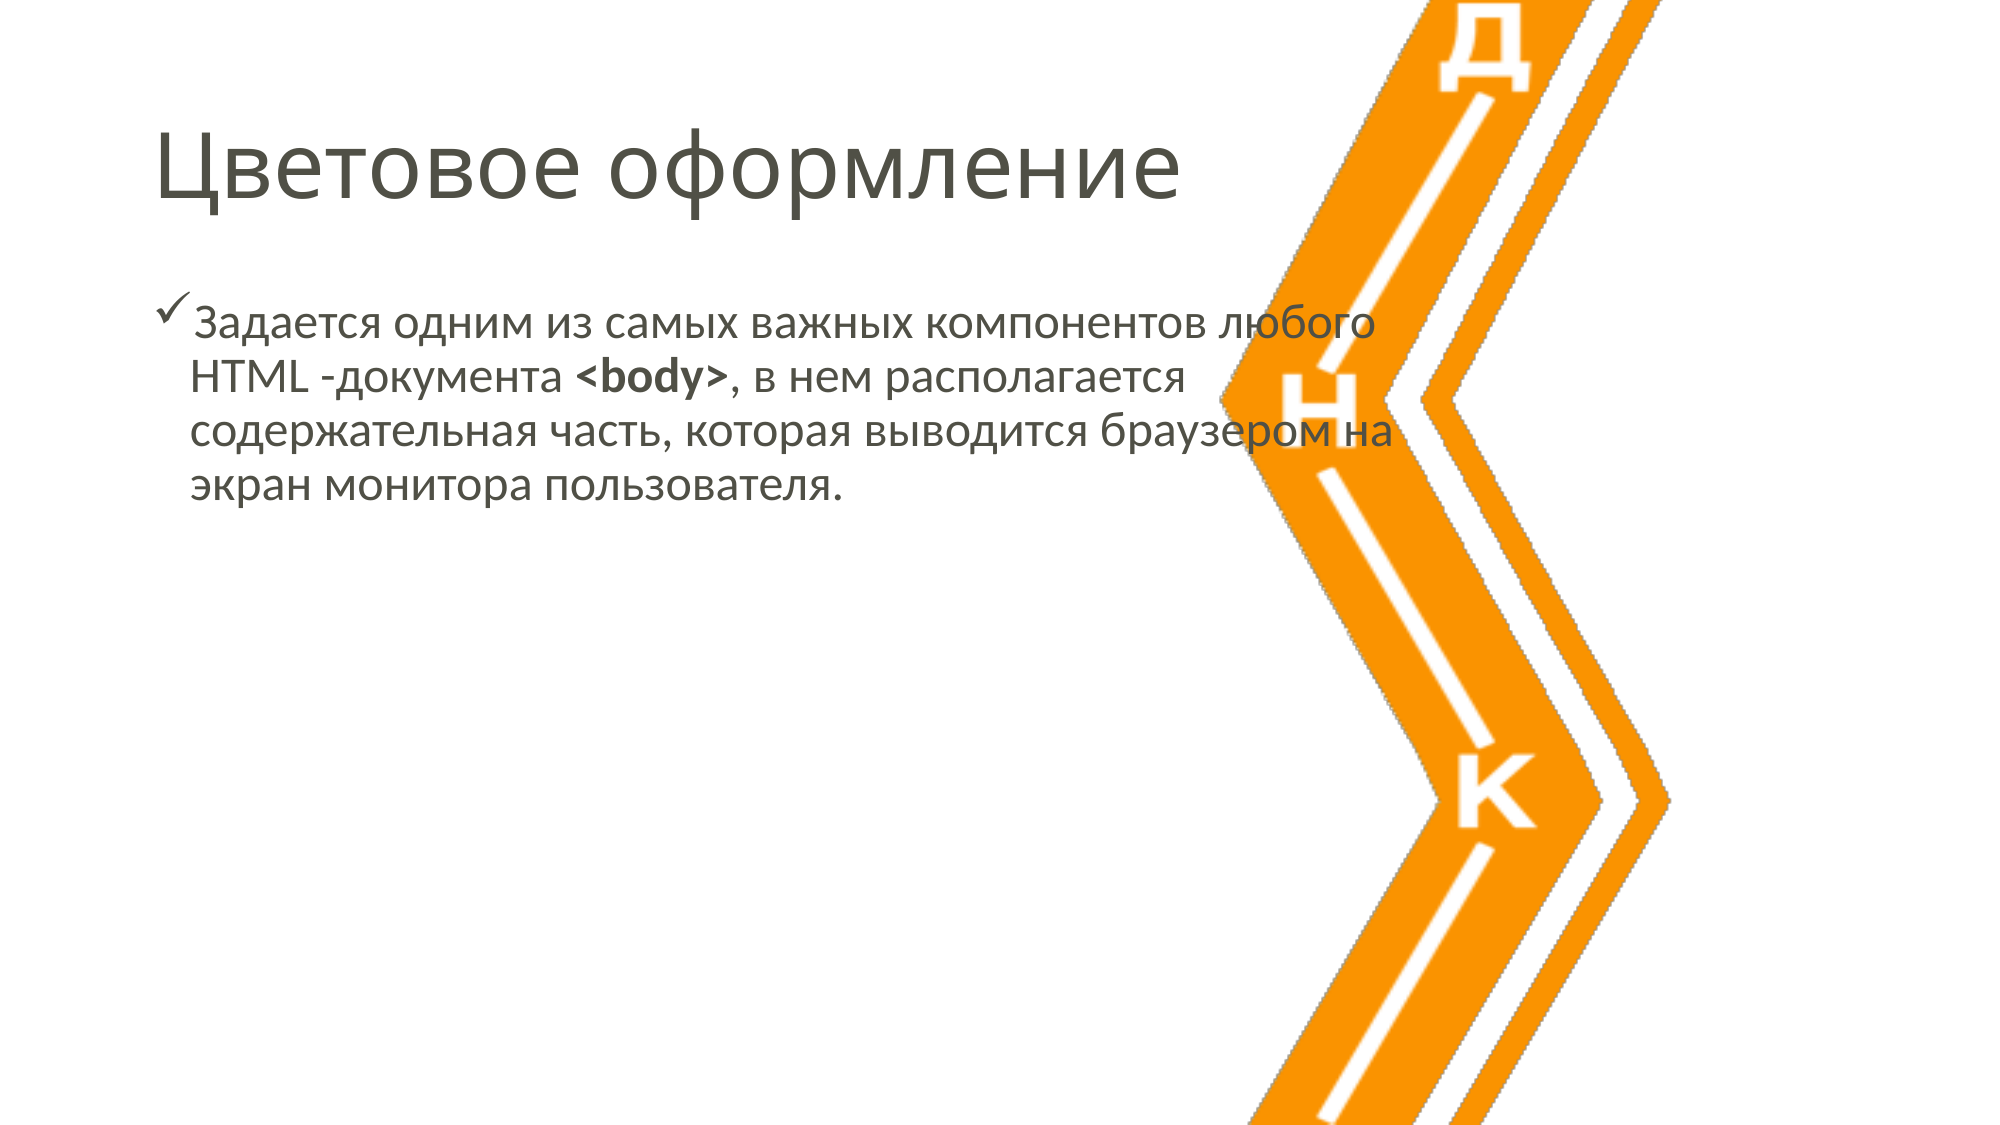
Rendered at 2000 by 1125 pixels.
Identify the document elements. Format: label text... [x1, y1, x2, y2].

title Цветовое оформление [137, 59, 1591, 278]
picture [0, 0, 2000, 1125]
list Задается одним из самых важных компонентов любого HTML -документа <body>, в нем располагается содержательная часть, которая выводится браузером на экран монитора пользователя. [137, 287, 1496, 610]
